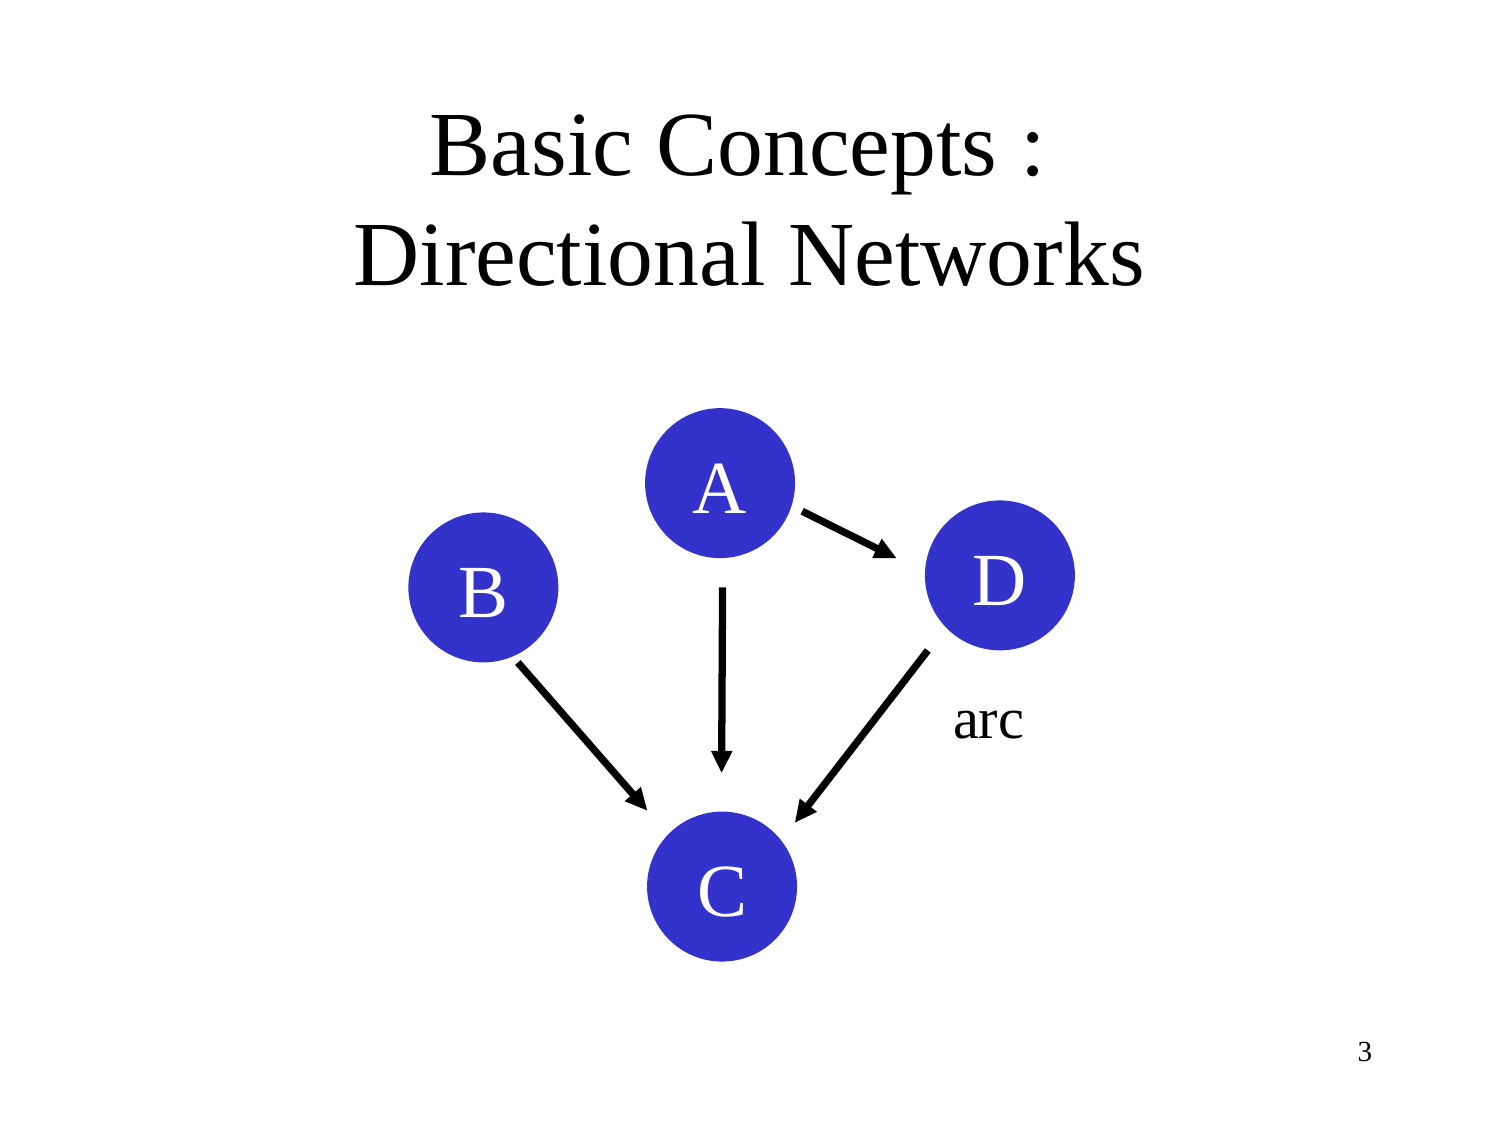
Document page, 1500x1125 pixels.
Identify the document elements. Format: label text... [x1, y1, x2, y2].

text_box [801, 510, 897, 559]
text_box B [408, 512, 559, 663]
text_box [517, 662, 648, 811]
text_box D [924, 500, 1075, 651]
text_box arc [933, 687, 1053, 743]
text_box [794, 650, 929, 823]
title Basic Concepts : Directional Networks [112, 99, 1388, 288]
text_box C [647, 811, 798, 962]
slide_number 3 [1074, 1024, 1388, 1101]
text_box A [645, 408, 796, 559]
